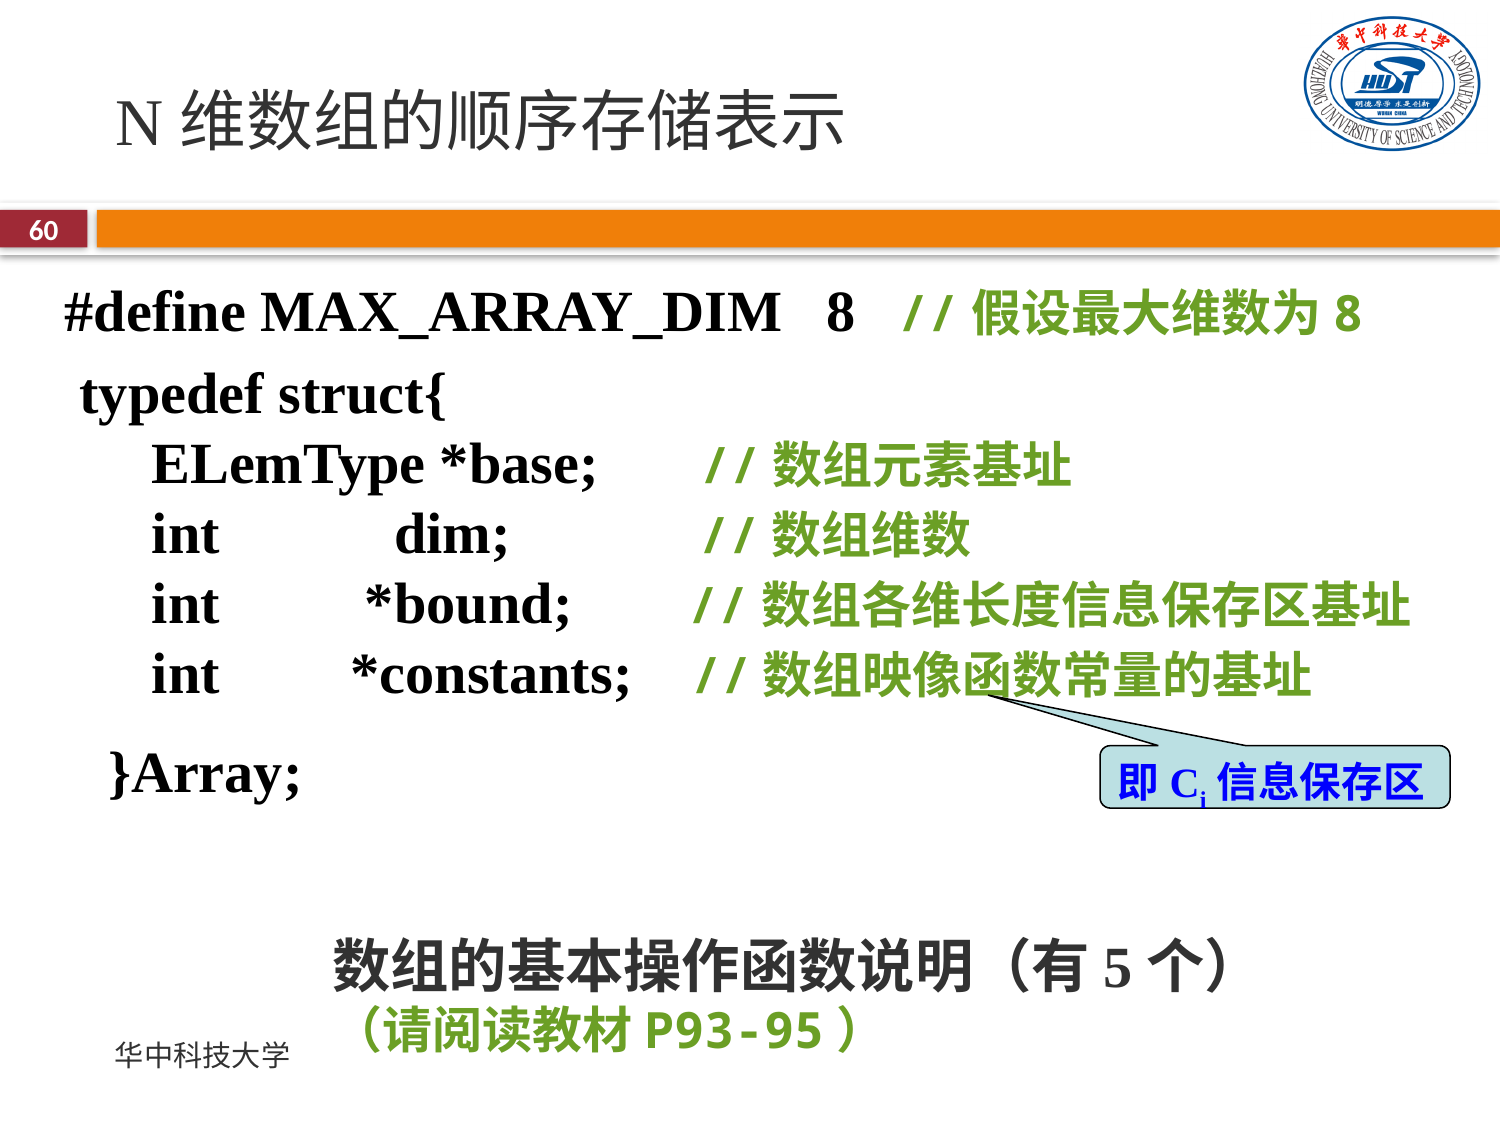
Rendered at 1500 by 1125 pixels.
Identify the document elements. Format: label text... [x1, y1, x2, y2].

slide_number 60 [0, 208, 88, 249]
picture [1299, 12, 1488, 154]
text_box #define MAX_ARRAY_DIM 8 //假设最大维数为8 typedef struct{ ELemType *base; //数组元素基址 int dim; //数组维数 int *bound; //数组各维长度信息保存区基址 int *constants; //数组映像函数常量的基址 }Array; [50, 266, 1438, 812]
text_box 数组的基本操作函数说明（有5个） （请阅读教材P93-95） [317, 921, 1406, 1067]
footer 华中科技大学 [99, 1025, 990, 1085]
title N维数组的顺序存储表示 [100, 37, 1438, 200]
text_box 即Ci信息保存区 [988, 695, 1451, 809]
